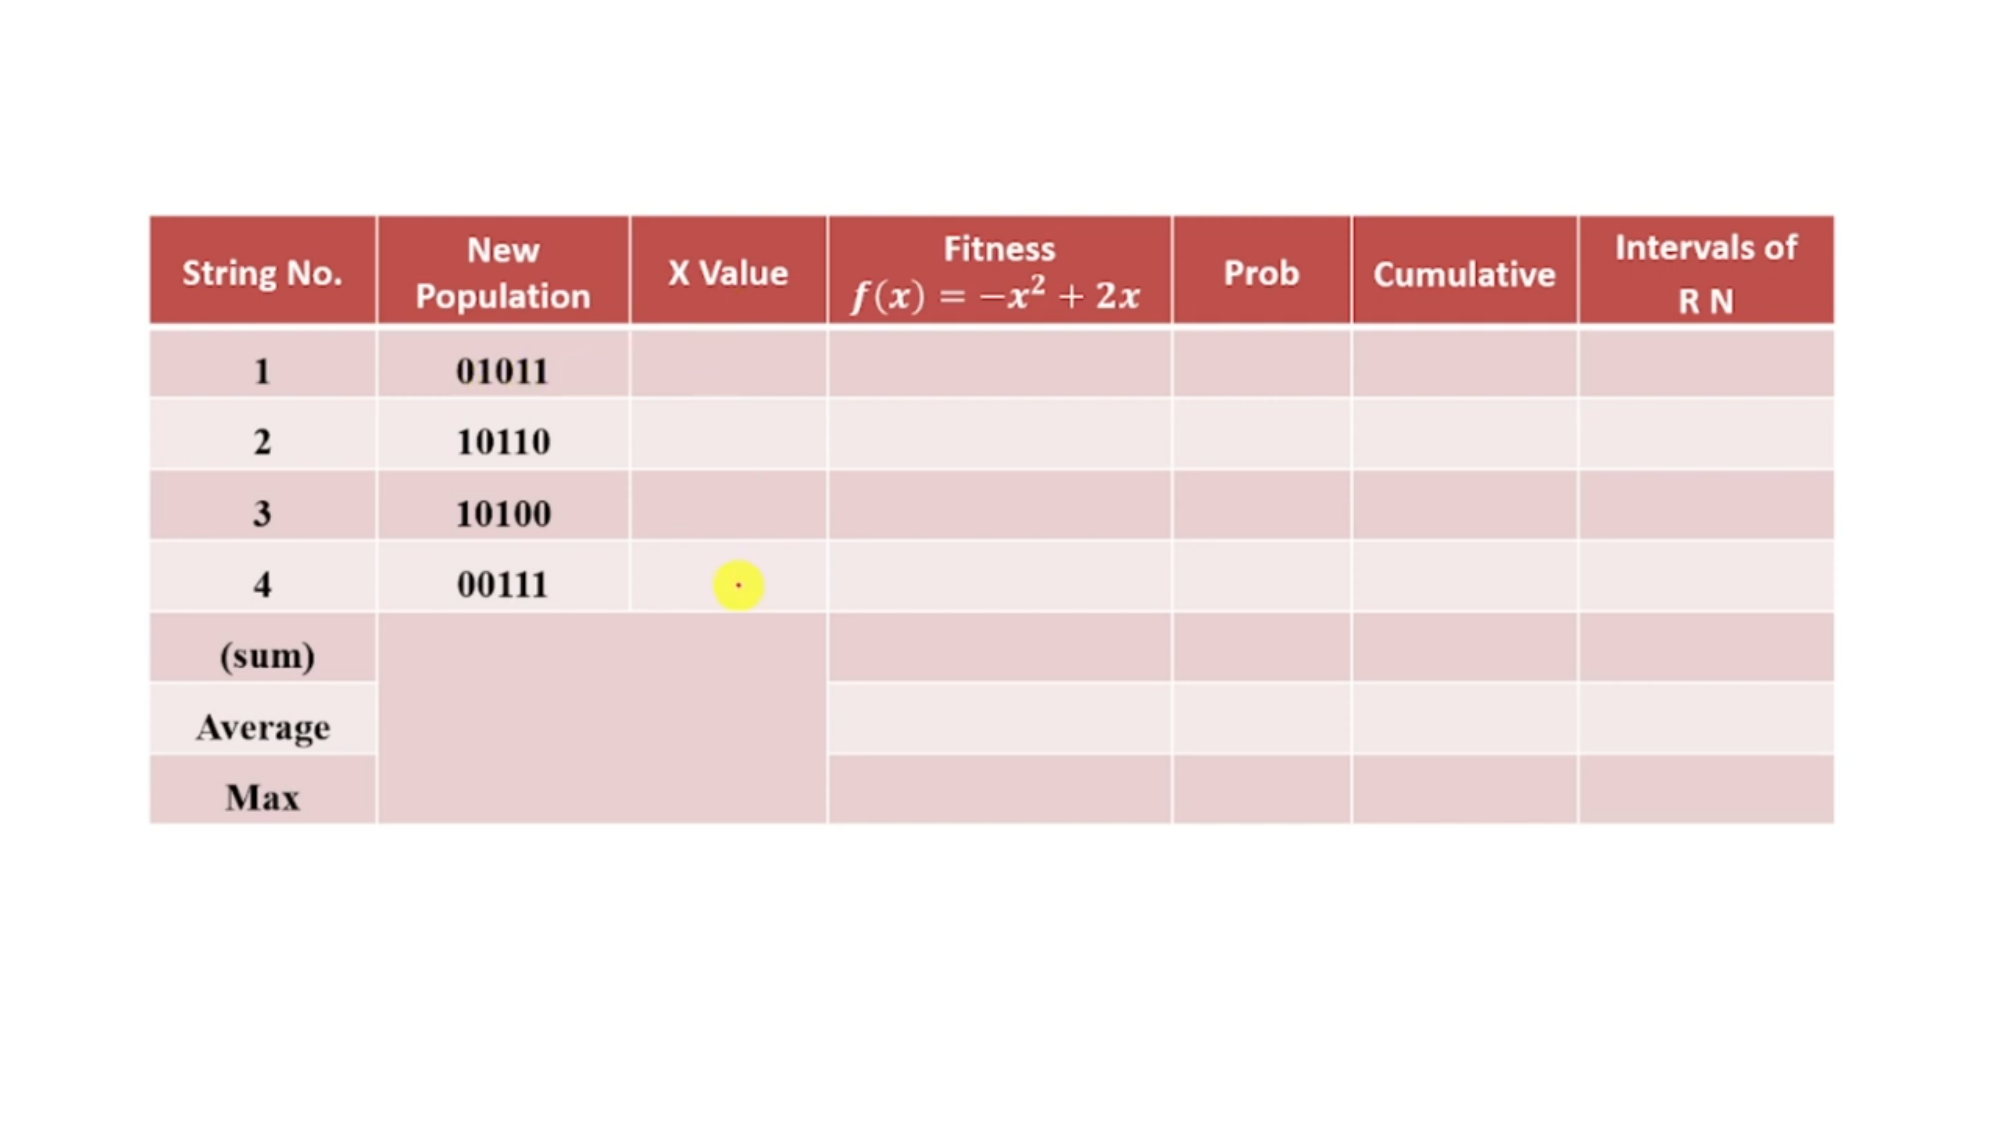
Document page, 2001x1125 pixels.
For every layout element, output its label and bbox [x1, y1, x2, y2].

picture [135, 199, 1865, 926]
